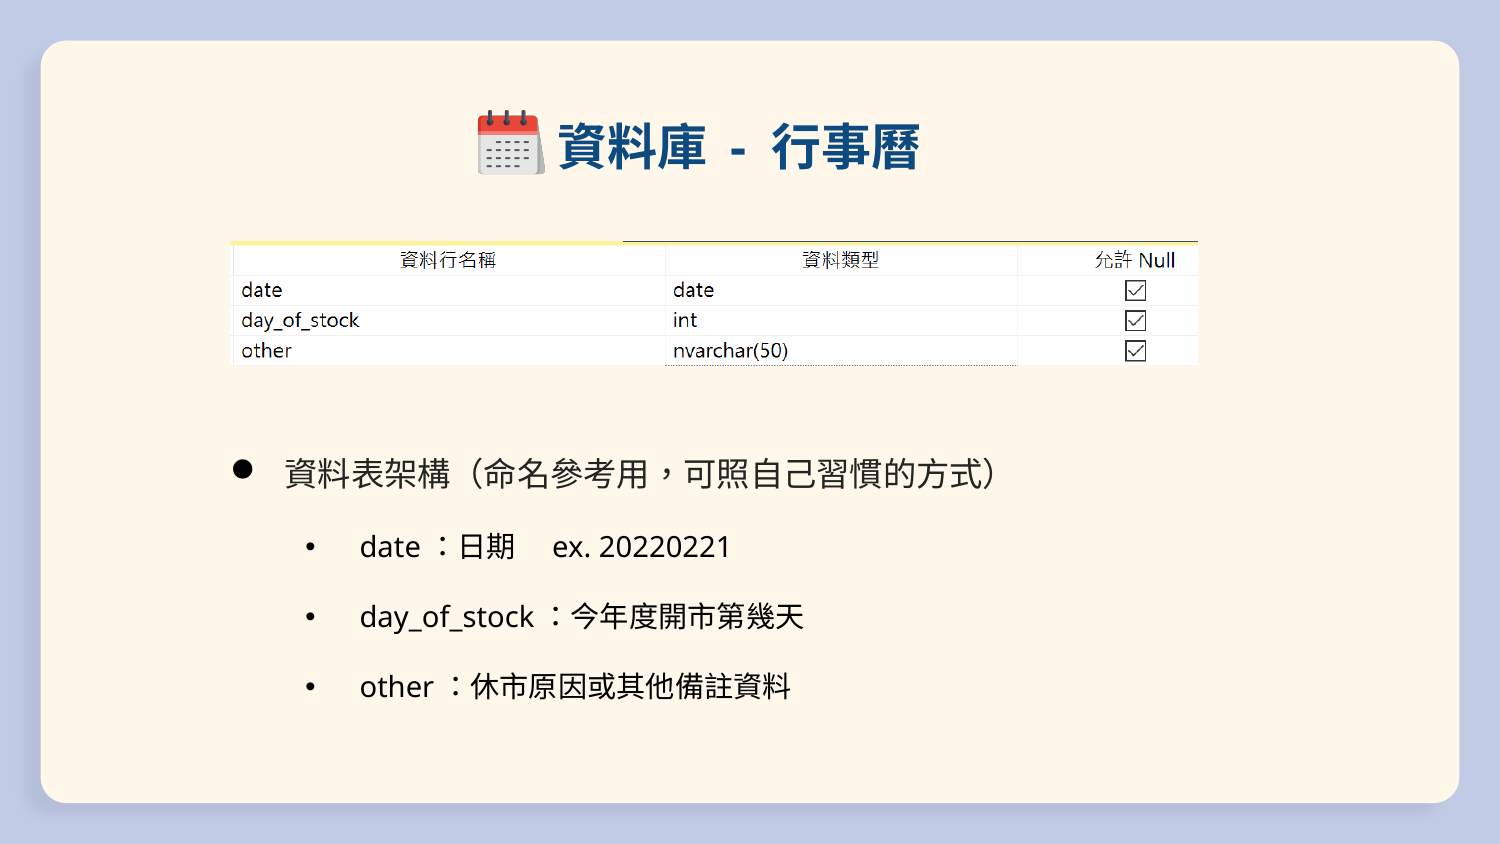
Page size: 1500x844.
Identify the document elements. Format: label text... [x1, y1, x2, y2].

title 資料庫 - 行事曆 [106, 81, 1373, 175]
picture [230, 240, 1199, 366]
subtitle 資料表架構（命名參考用，可照自己習慣的方式） date：日期 ex. 20220221 day_of_stock：今年度開市第幾天 other：休市原因或其他備註資料 [209, 413, 1291, 721]
picture [478, 109, 545, 176]
